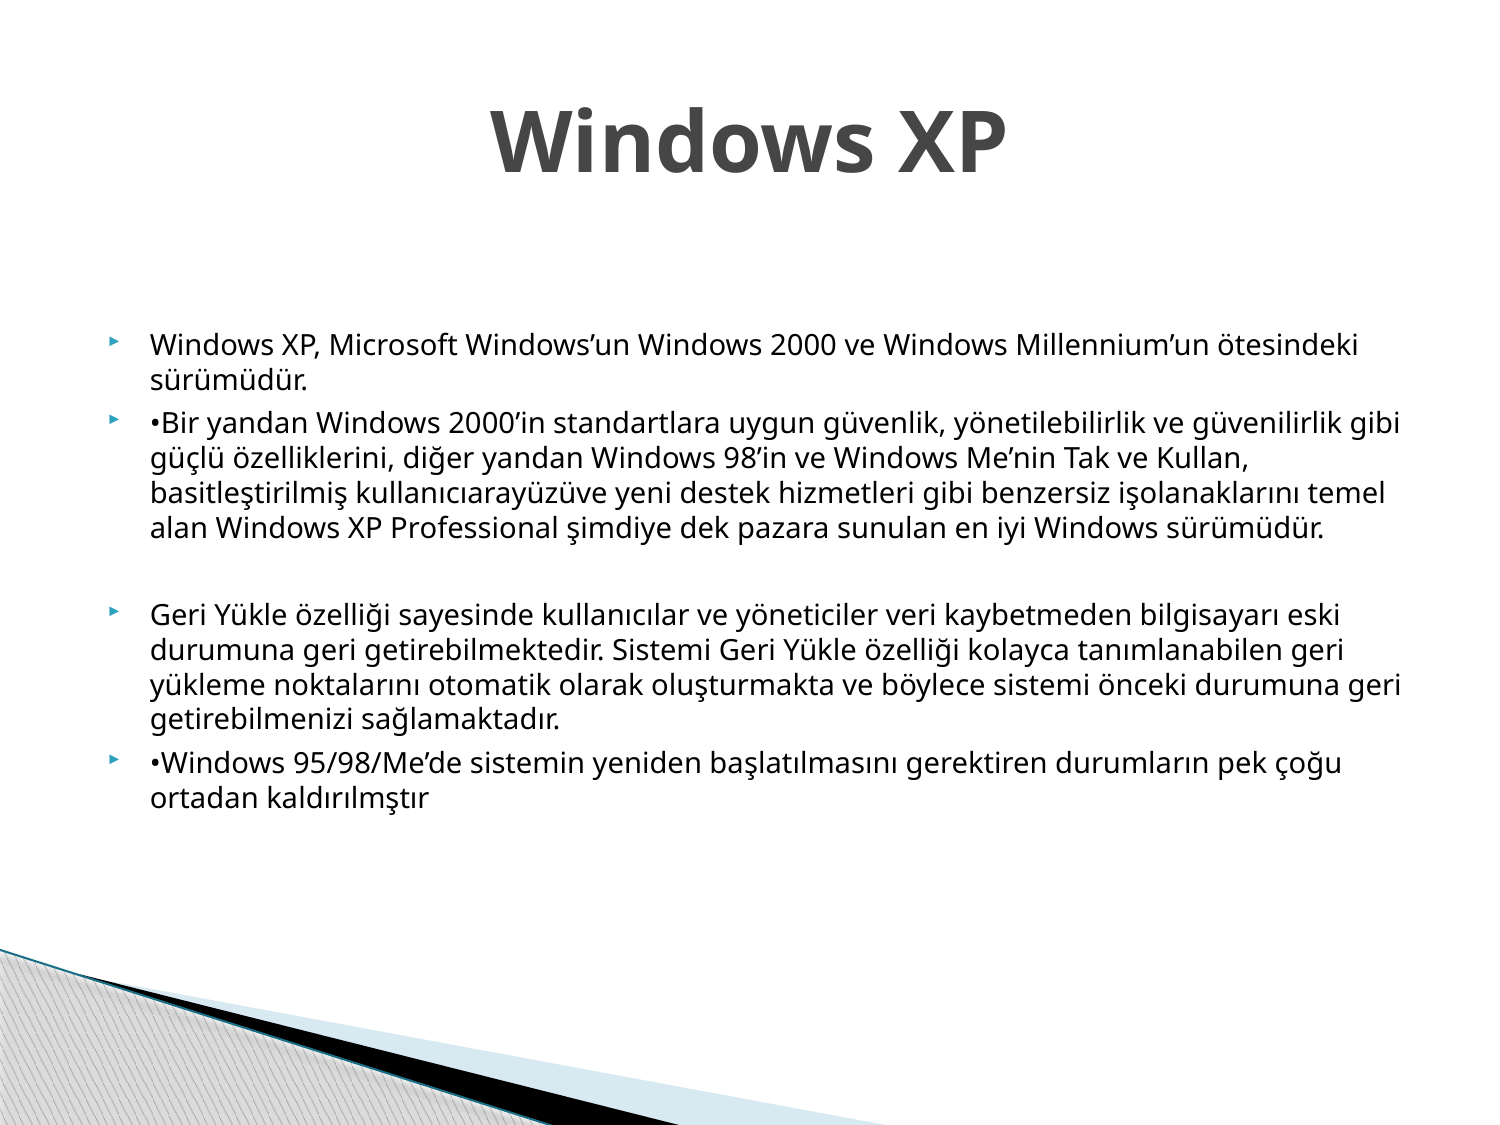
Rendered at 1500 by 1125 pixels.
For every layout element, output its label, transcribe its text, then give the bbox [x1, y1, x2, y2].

title Windows XP [75, 45, 1425, 233]
list Windows XP, Microsoft Windows’un Windows 2000 ve Windows Millennium’un ötesindeki sürümüdür. •Bir yandan Windows 2000’in standartlara uygun güvenlik, yönetilebilirlik ve güvenilirlik gibi güçlü özelliklerini, diğer yandan Windows 98’in ve Windows Me’nin Tak ve Kullan, basitleştirilmiş kullanıcıarayüzüve yeni destek hizmetleri gibi benzersiz işolanaklarını temel alan Windows XP Professional şimdiye dek pazara sunulan en iyi Windows sürümüdür. Geri Yükle özelliği sayesinde kullanıcılar ve yöneticiler veri kaybetmeden bilgisayarı eski durumuna geri getirebilmektedir. Sistemi Geri Yükle özelliği kolayca tanımlanabilen geri yükleme noktalarını otomatik olarak oluşturmakta ve böylece sistemi önceki durumuna geri getirebilmenizi sağlamaktadır. •Windows 95/98/Me’de sistemin yeniden başlatılmasını gerektiren durumların pek çoğu ortadan kaldırılmştır [75, 242, 1425, 986]
